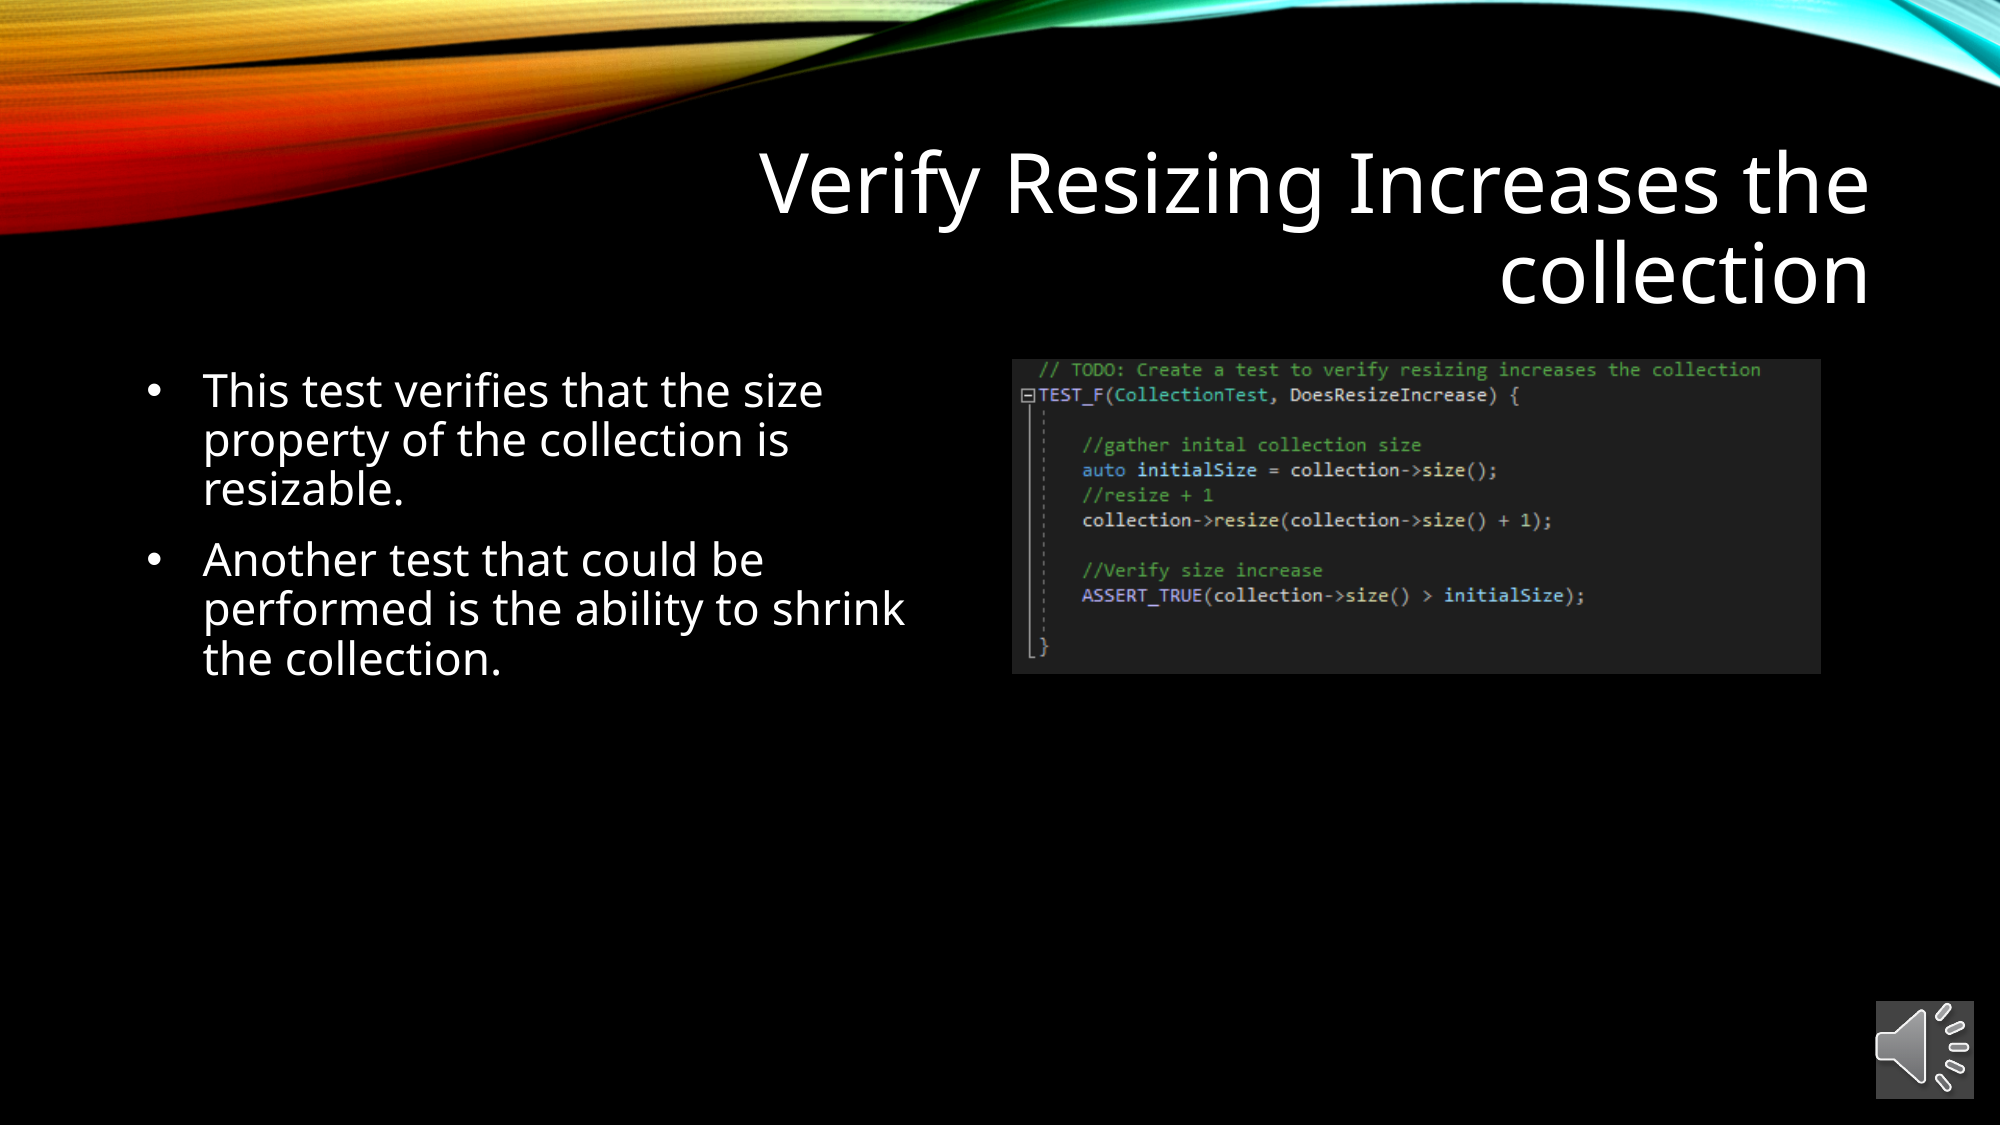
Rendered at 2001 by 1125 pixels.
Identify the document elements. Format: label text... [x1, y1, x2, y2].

title Verify Resizing Increases the collection [474, 125, 1888, 338]
list This test verifies that the size property of the collection is resizable. Another test that could be performed is the ability to shrink the collection. [112, 360, 988, 1021]
picture [0, 0, 2000, 237]
picture [1874, 999, 1976, 1101]
picture [1012, 359, 1821, 675]
